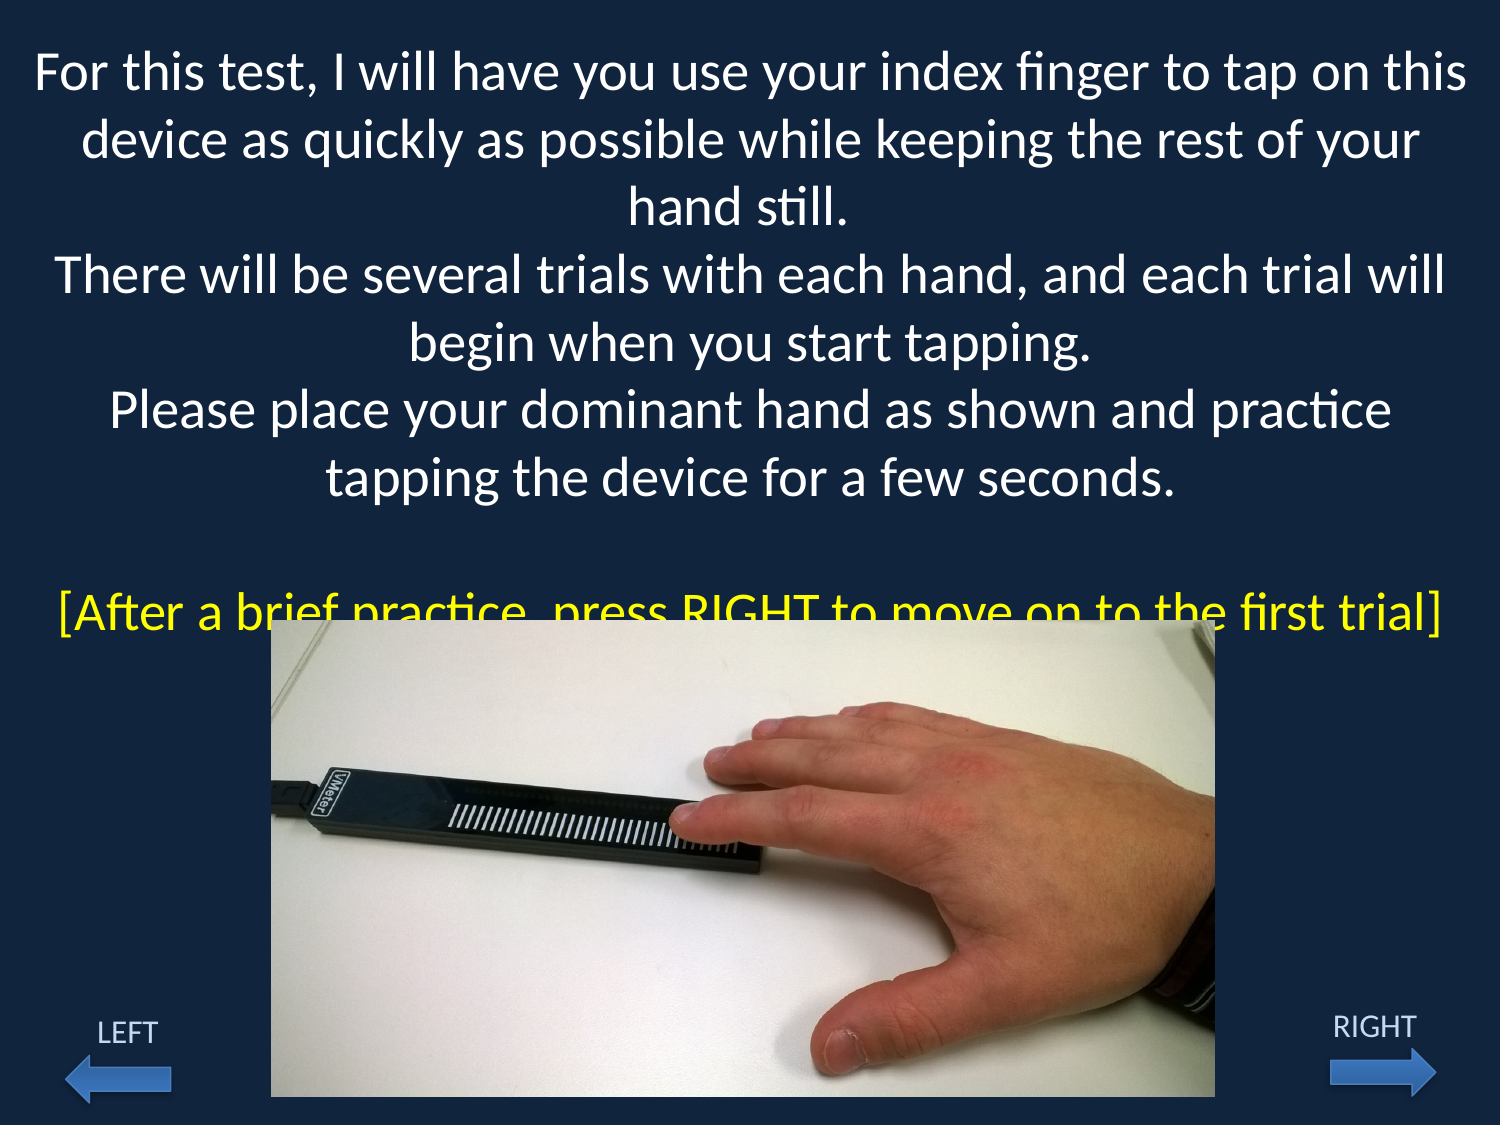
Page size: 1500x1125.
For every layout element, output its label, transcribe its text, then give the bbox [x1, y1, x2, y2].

picture [270, 620, 1215, 1097]
text_box [65, 1054, 172, 1104]
text_box [1330, 1047, 1437, 1097]
text_box RIGHT [1249, 996, 1500, 1125]
text_box LEFT [2, 1003, 254, 1125]
list For this test, I will have you use your index finger to tap on this device as quickly as possible while keeping the rest of your hand still. There will be several trials with each hand, and each trial will begin when you start tapping. Please place your dominant hand as shown and practice tapping the device for a few seconds. [After a brief practice, press RIGHT to move on to the first trial] [2, 26, 1500, 1125]
